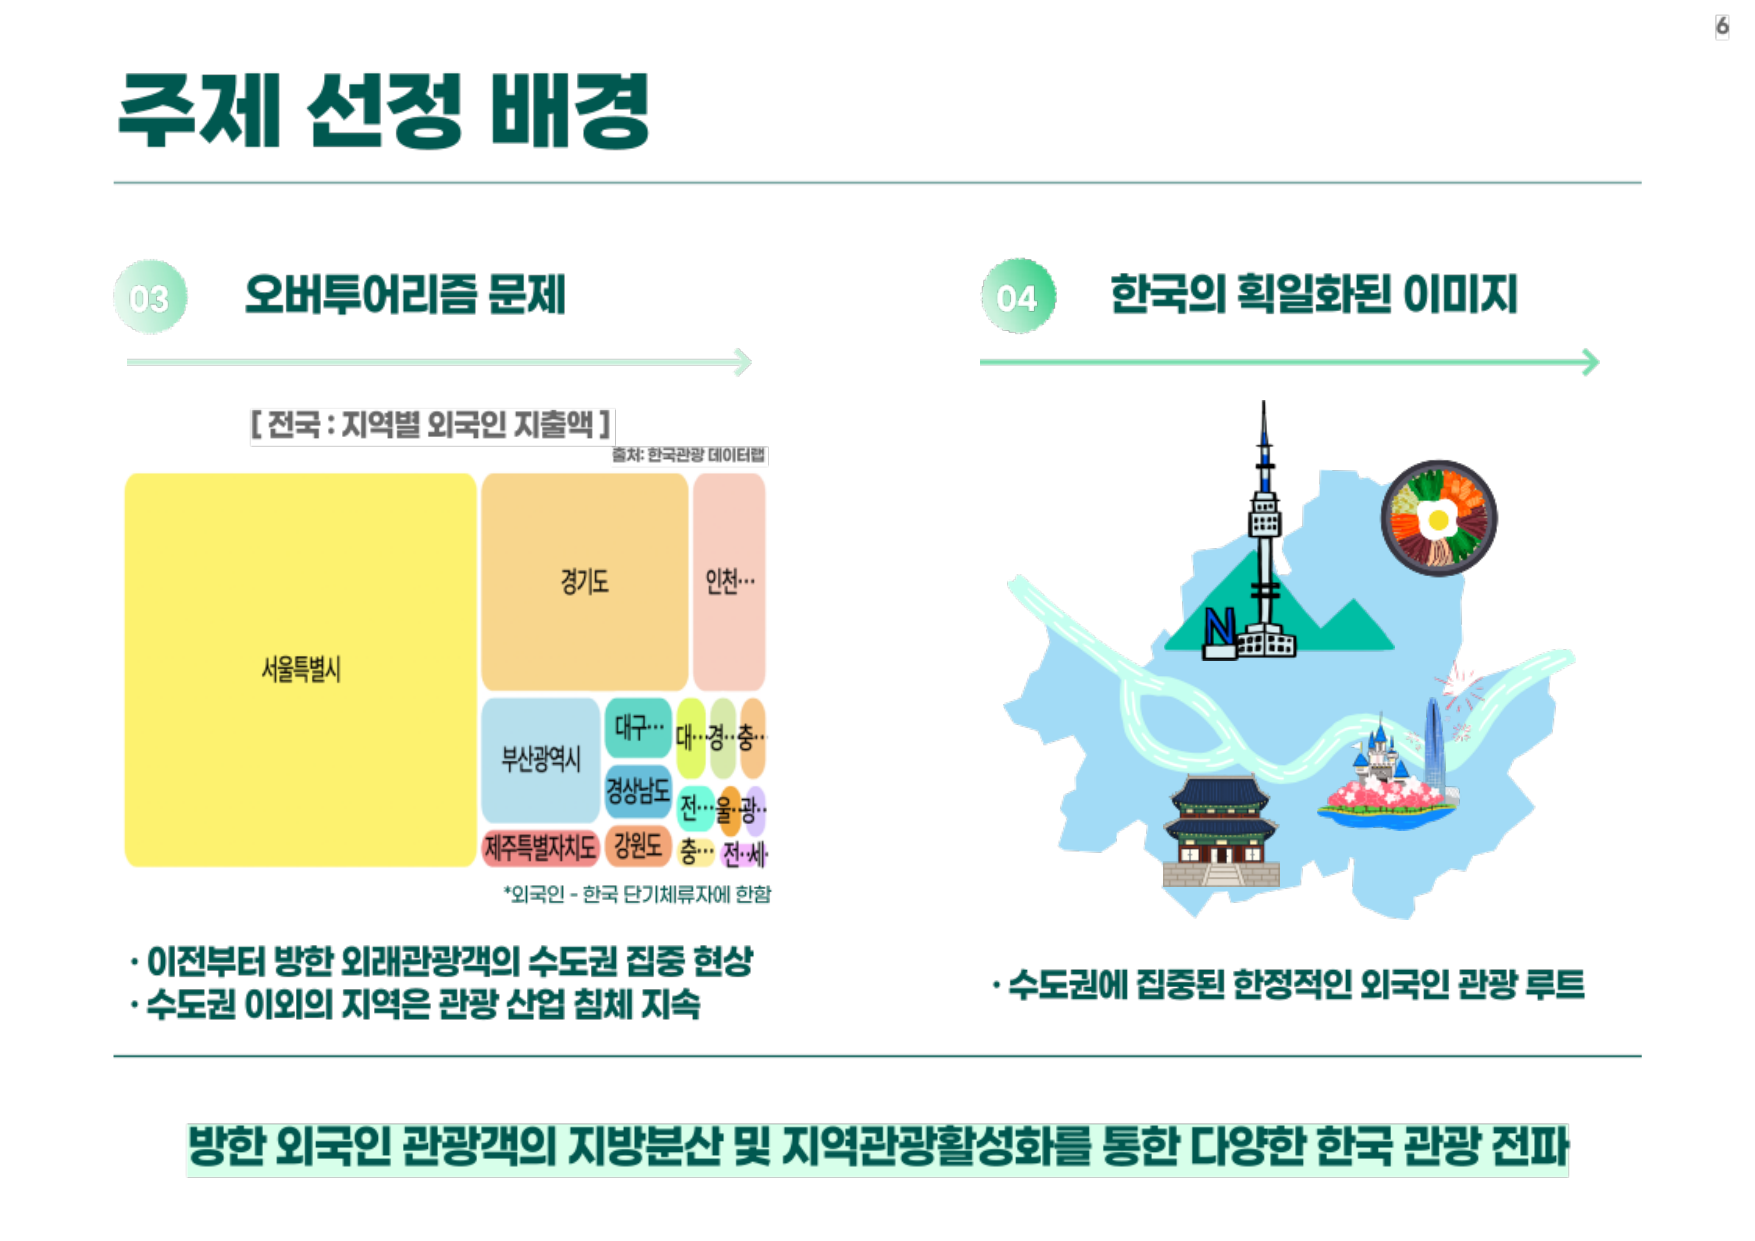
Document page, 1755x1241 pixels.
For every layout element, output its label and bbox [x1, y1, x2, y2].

picture [1713, 6, 1739, 45]
picture [237, 258, 585, 337]
picture [113, 399, 776, 472]
text_box [1163, 773, 1280, 887]
picture [125, 933, 771, 1038]
picture [52, 1110, 1592, 1192]
text_box [694, 178, 1642, 187]
text_box [1317, 660, 1485, 831]
picture [91, 36, 690, 192]
text_box [126, 347, 752, 378]
text_box [973, 252, 1063, 342]
picture [1104, 258, 1539, 336]
text_box [1002, 469, 1576, 921]
text_box [1163, 400, 1395, 661]
text_box [1369, 447, 1511, 590]
text_box [112, 1052, 1642, 1061]
text_box [980, 347, 1600, 378]
text_box [122, 468, 771, 874]
text_box [100, 247, 200, 347]
picture [987, 956, 1602, 1019]
picture [440, 877, 781, 914]
